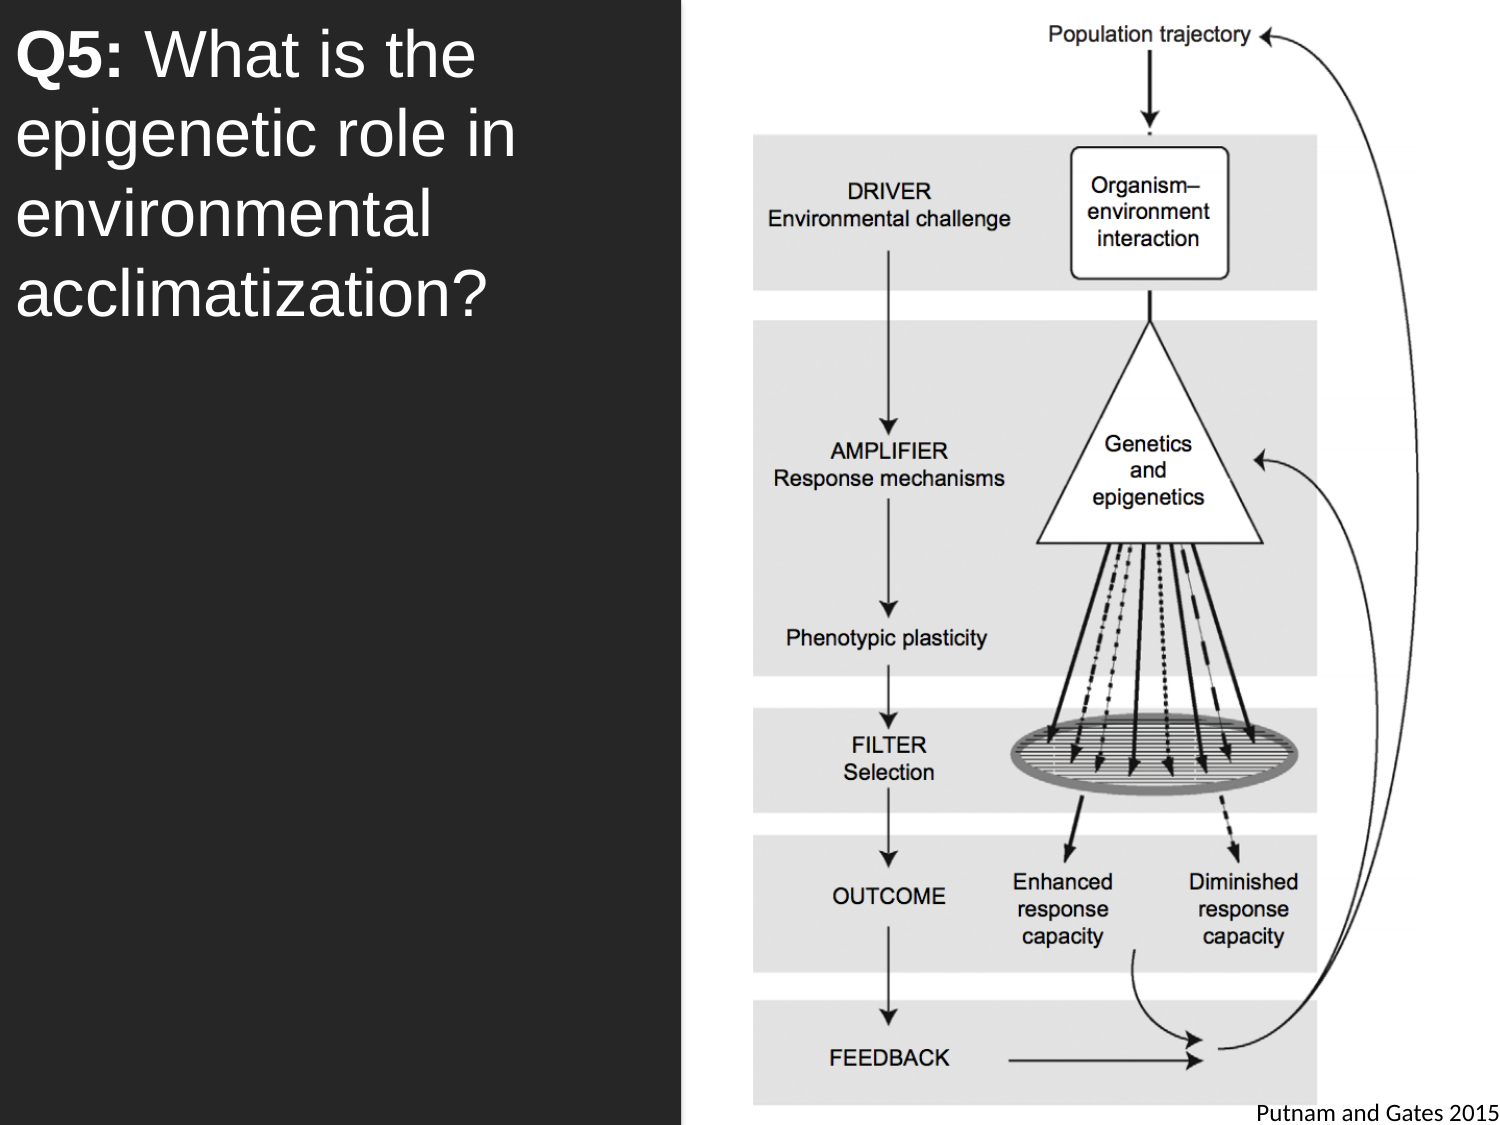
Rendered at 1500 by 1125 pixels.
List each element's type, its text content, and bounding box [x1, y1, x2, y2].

text_box [0, 0, 682, 76]
text_box Putnam and Gates 2015 [1441, 1089, 1500, 1125]
picture [724, 0, 1438, 1122]
text_box [0, 264, 682, 1125]
title Q5: What is the epigenetic role in environmental acclimatization? [0, 76, 682, 264]
